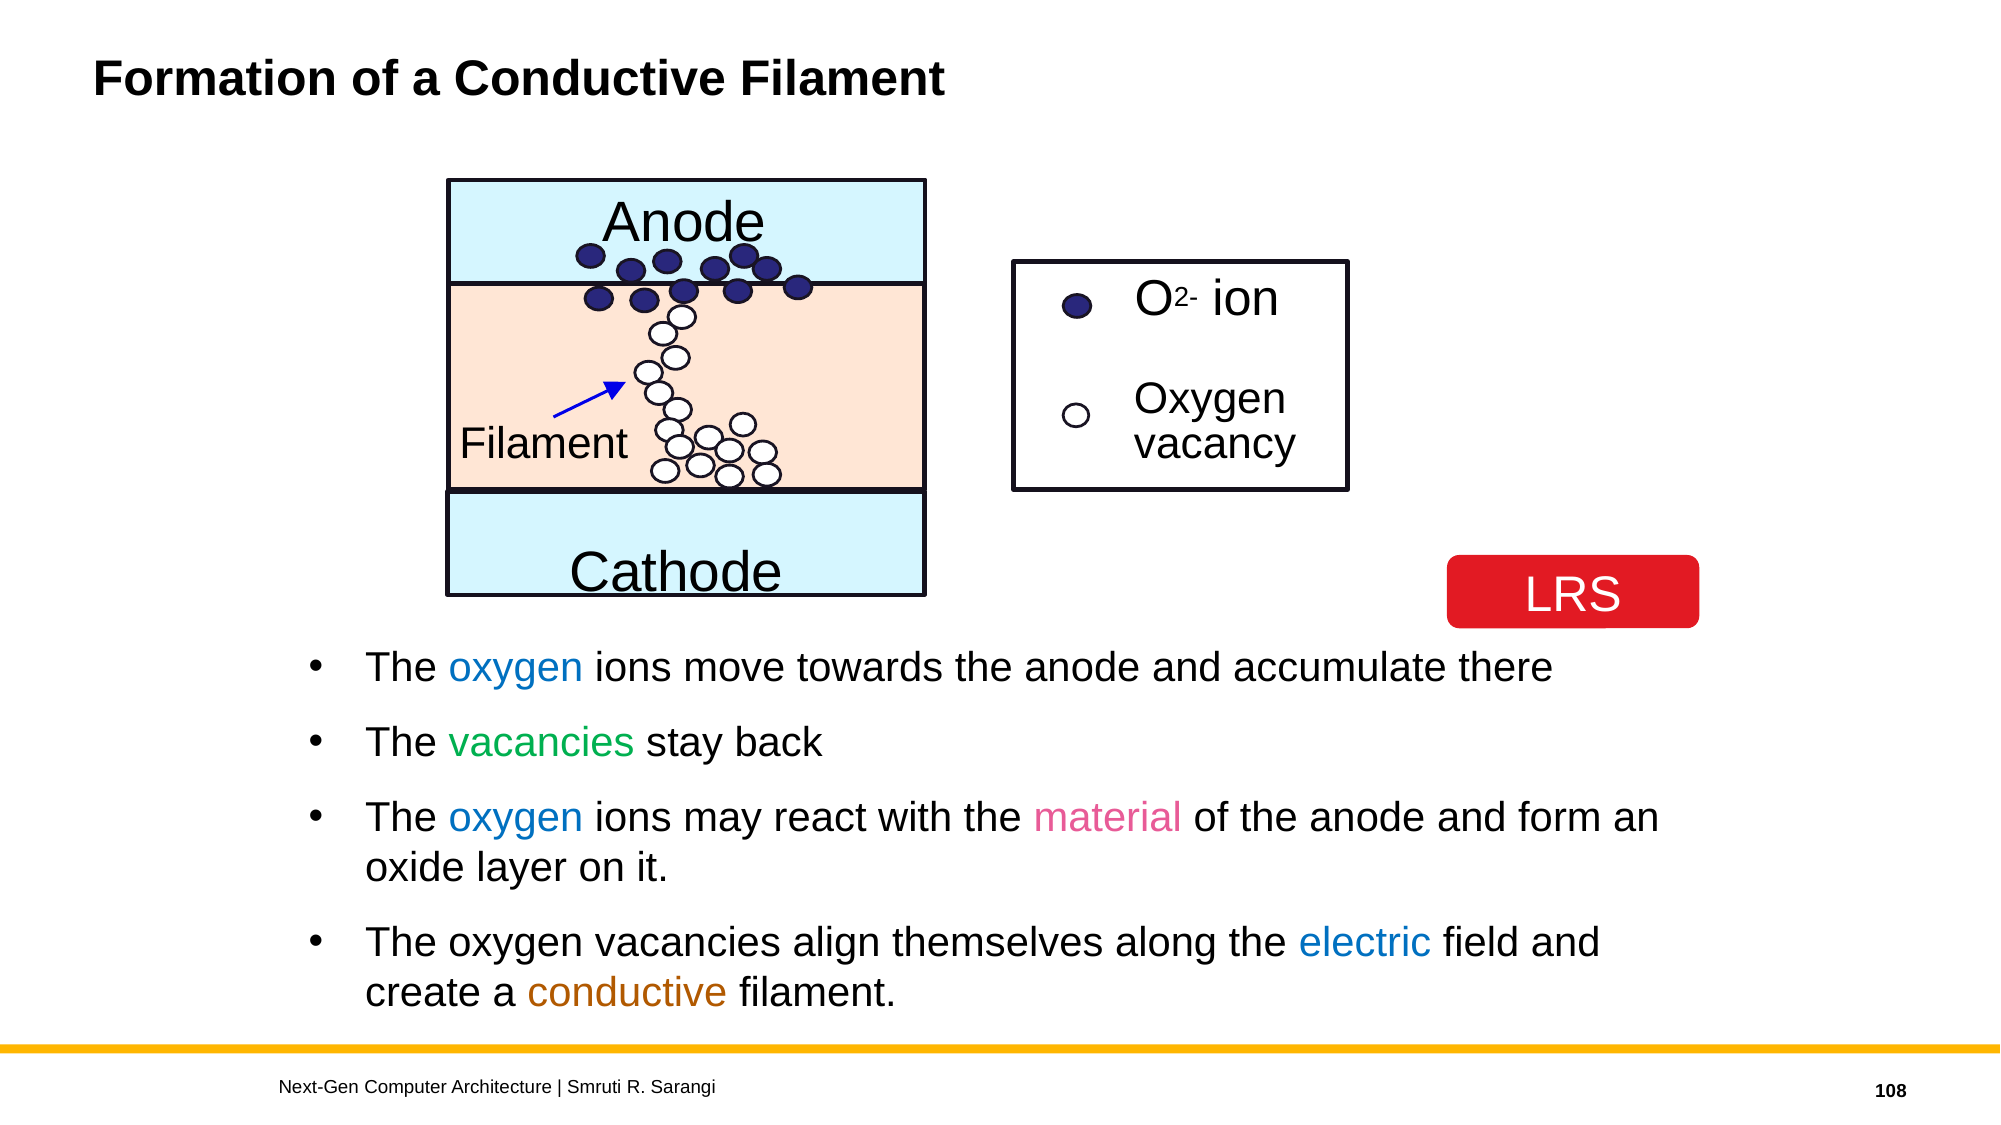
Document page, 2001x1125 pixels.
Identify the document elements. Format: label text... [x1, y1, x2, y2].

slide_number 108 [1711, 1071, 1922, 1109]
footer Next-Gen Computer Architecture | Smruti R. Sarangi [263, 1067, 1464, 1105]
text_box LRS [1445, 553, 1701, 630]
title Formation of a Conductive Filament [78, 45, 1578, 180]
list The oxygen ions move towards the anode and accumulate there The vacancies stay back The oxygen ions may react with the material of the anode and form an oxide layer on it. The oxygen vacancies align themselves along the electric field and create a conductive filament. [293, 632, 1705, 1036]
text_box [442, 176, 1348, 612]
